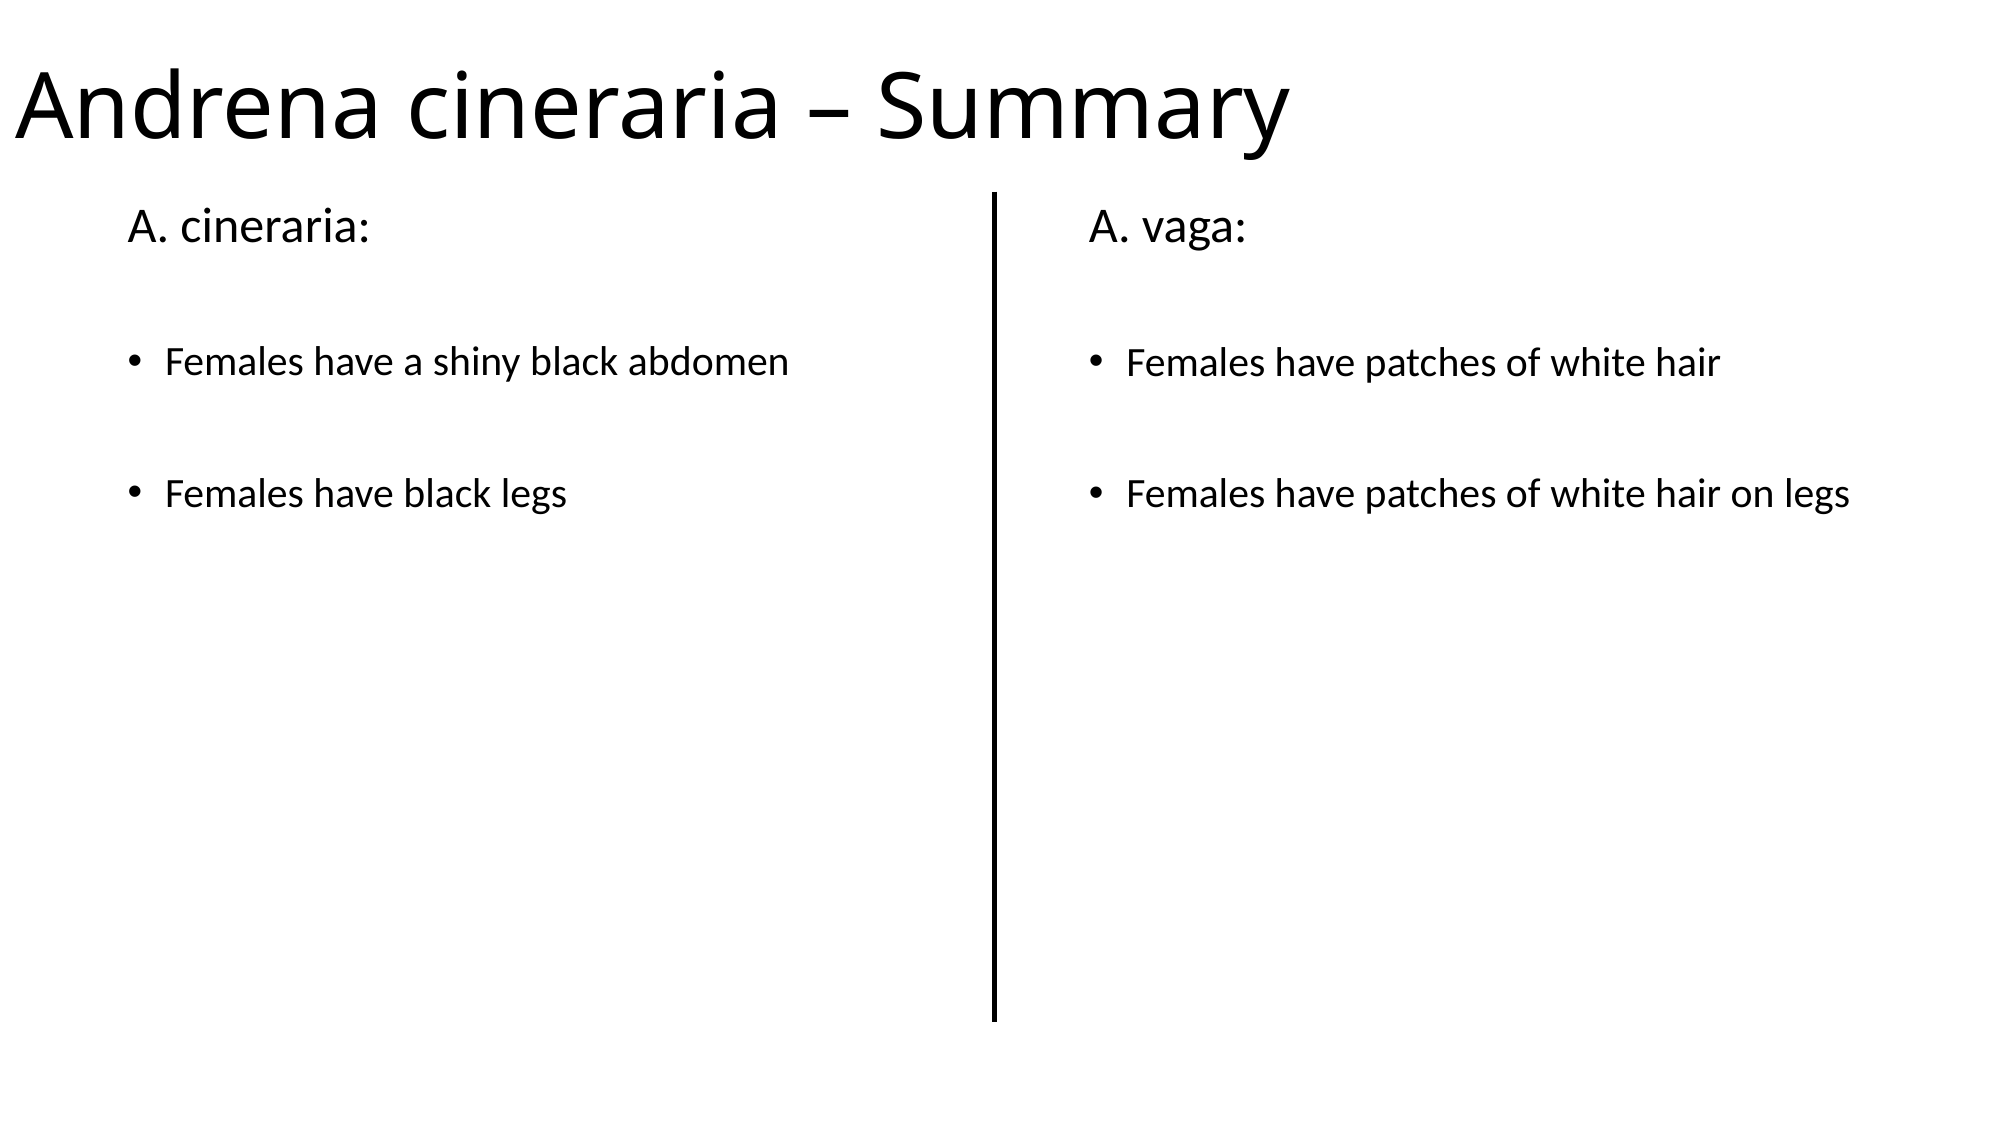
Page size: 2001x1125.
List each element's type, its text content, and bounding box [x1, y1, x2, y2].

title Andrena cineraria – Summary [0, 0, 1725, 218]
text_box A. vaga: Females have patches of white hair Females have patches of white hair on legs [1073, 191, 1902, 992]
list A. cineraria: Females have a shiny black abdomen Females have black legs [112, 191, 953, 992]
